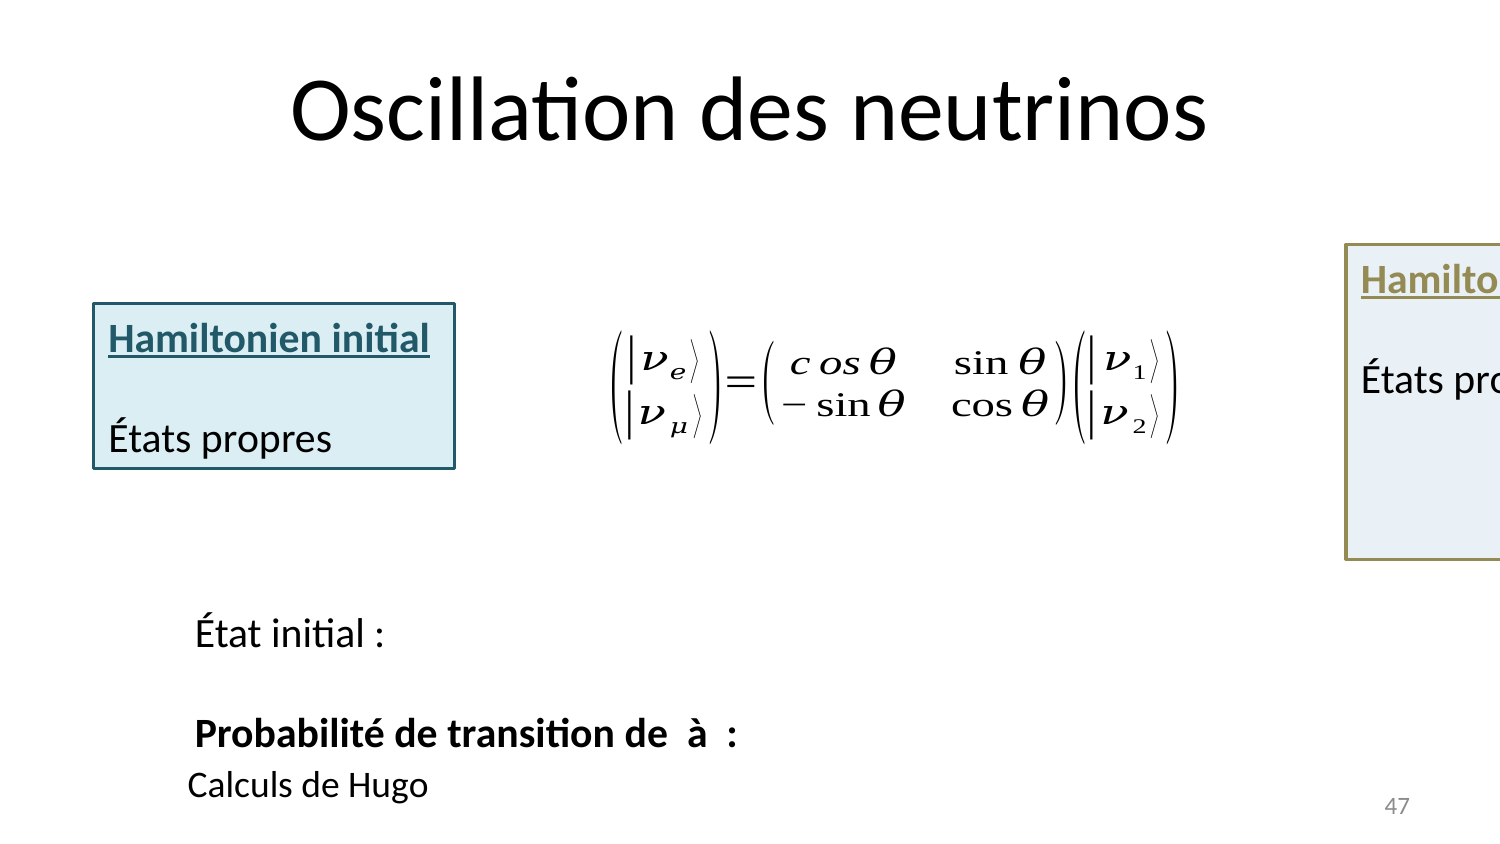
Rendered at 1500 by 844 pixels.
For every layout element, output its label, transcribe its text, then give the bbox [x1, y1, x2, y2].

text_box Calculs de Hugo [172, 752, 444, 813]
title Oscillation des neutrinos [75, 33, 1425, 175]
slide_number 47 [1074, 782, 1425, 827]
